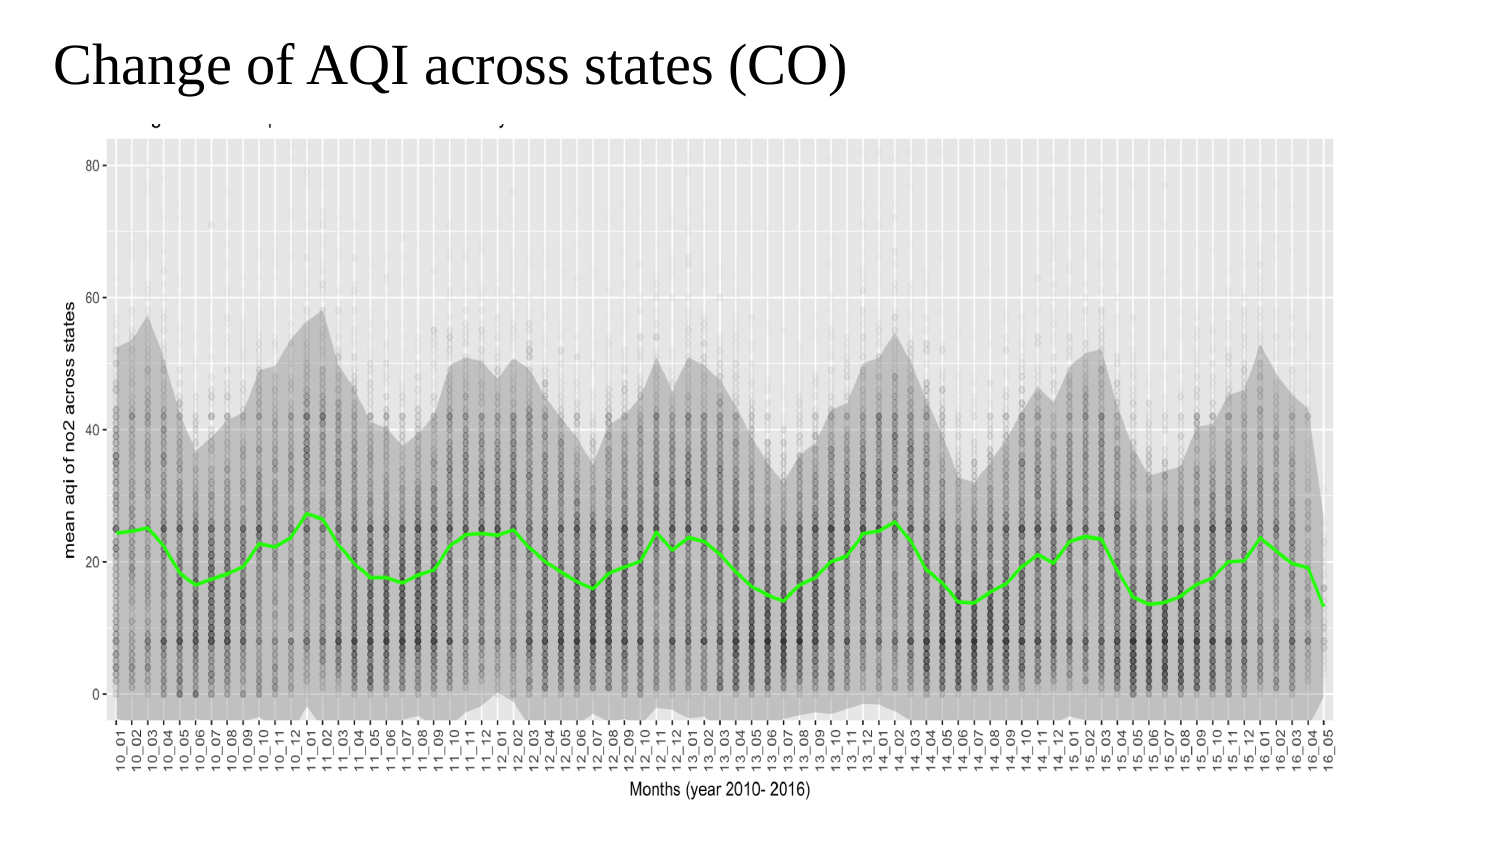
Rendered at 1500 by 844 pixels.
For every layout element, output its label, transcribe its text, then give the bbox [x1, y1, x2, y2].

picture [59, 124, 1343, 801]
text_box Change of AQI across states (CO) [38, 11, 1061, 61]
